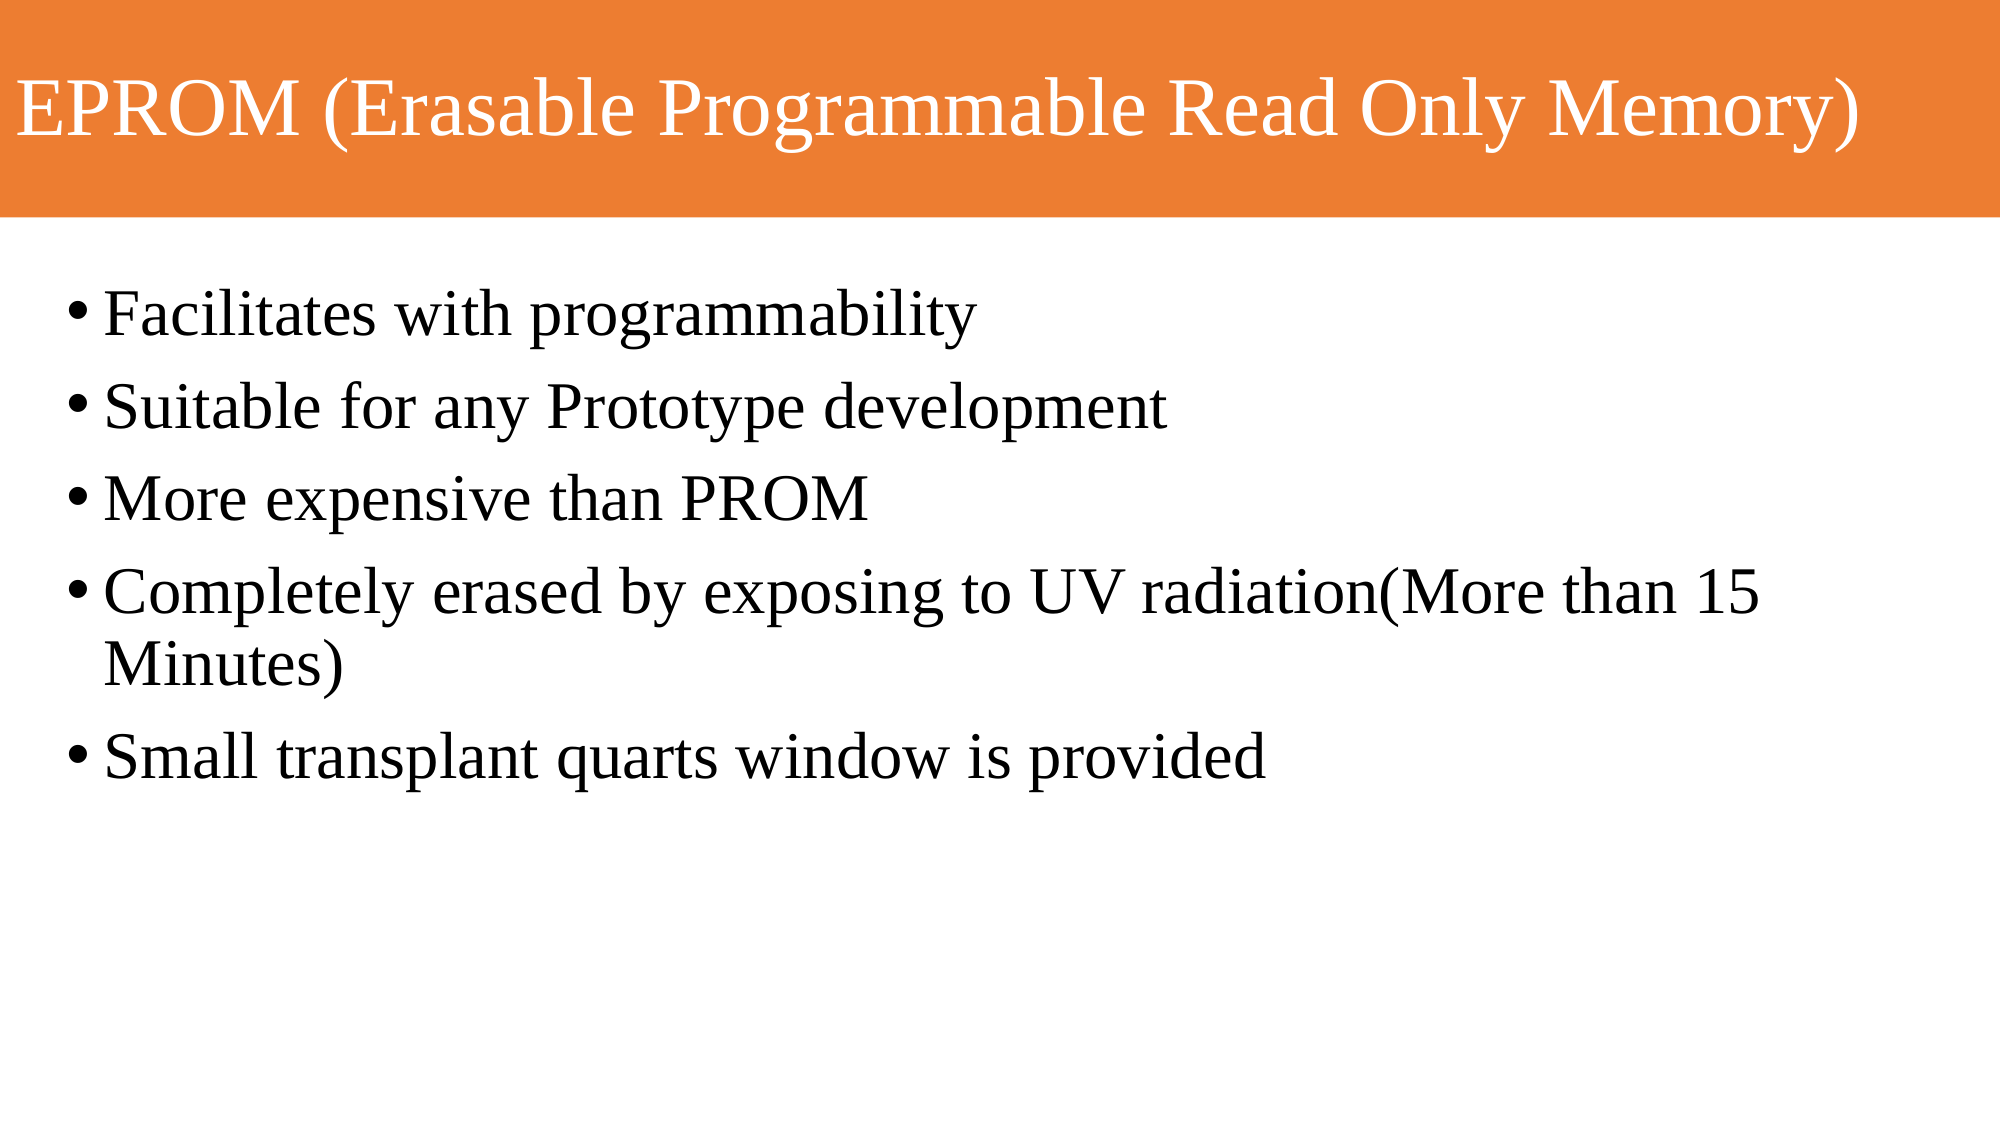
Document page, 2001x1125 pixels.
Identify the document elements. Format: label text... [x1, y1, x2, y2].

title EPROM (Erasable Programmable Read Only Memory) [0, 0, 2000, 218]
list Facilitates with programmability Suitable for any Prototype development More expensive than PROM Completely erased by exposing to UV radiation(More than 15 Minutes) Small transplant quarts window is provided [51, 270, 1863, 1014]
